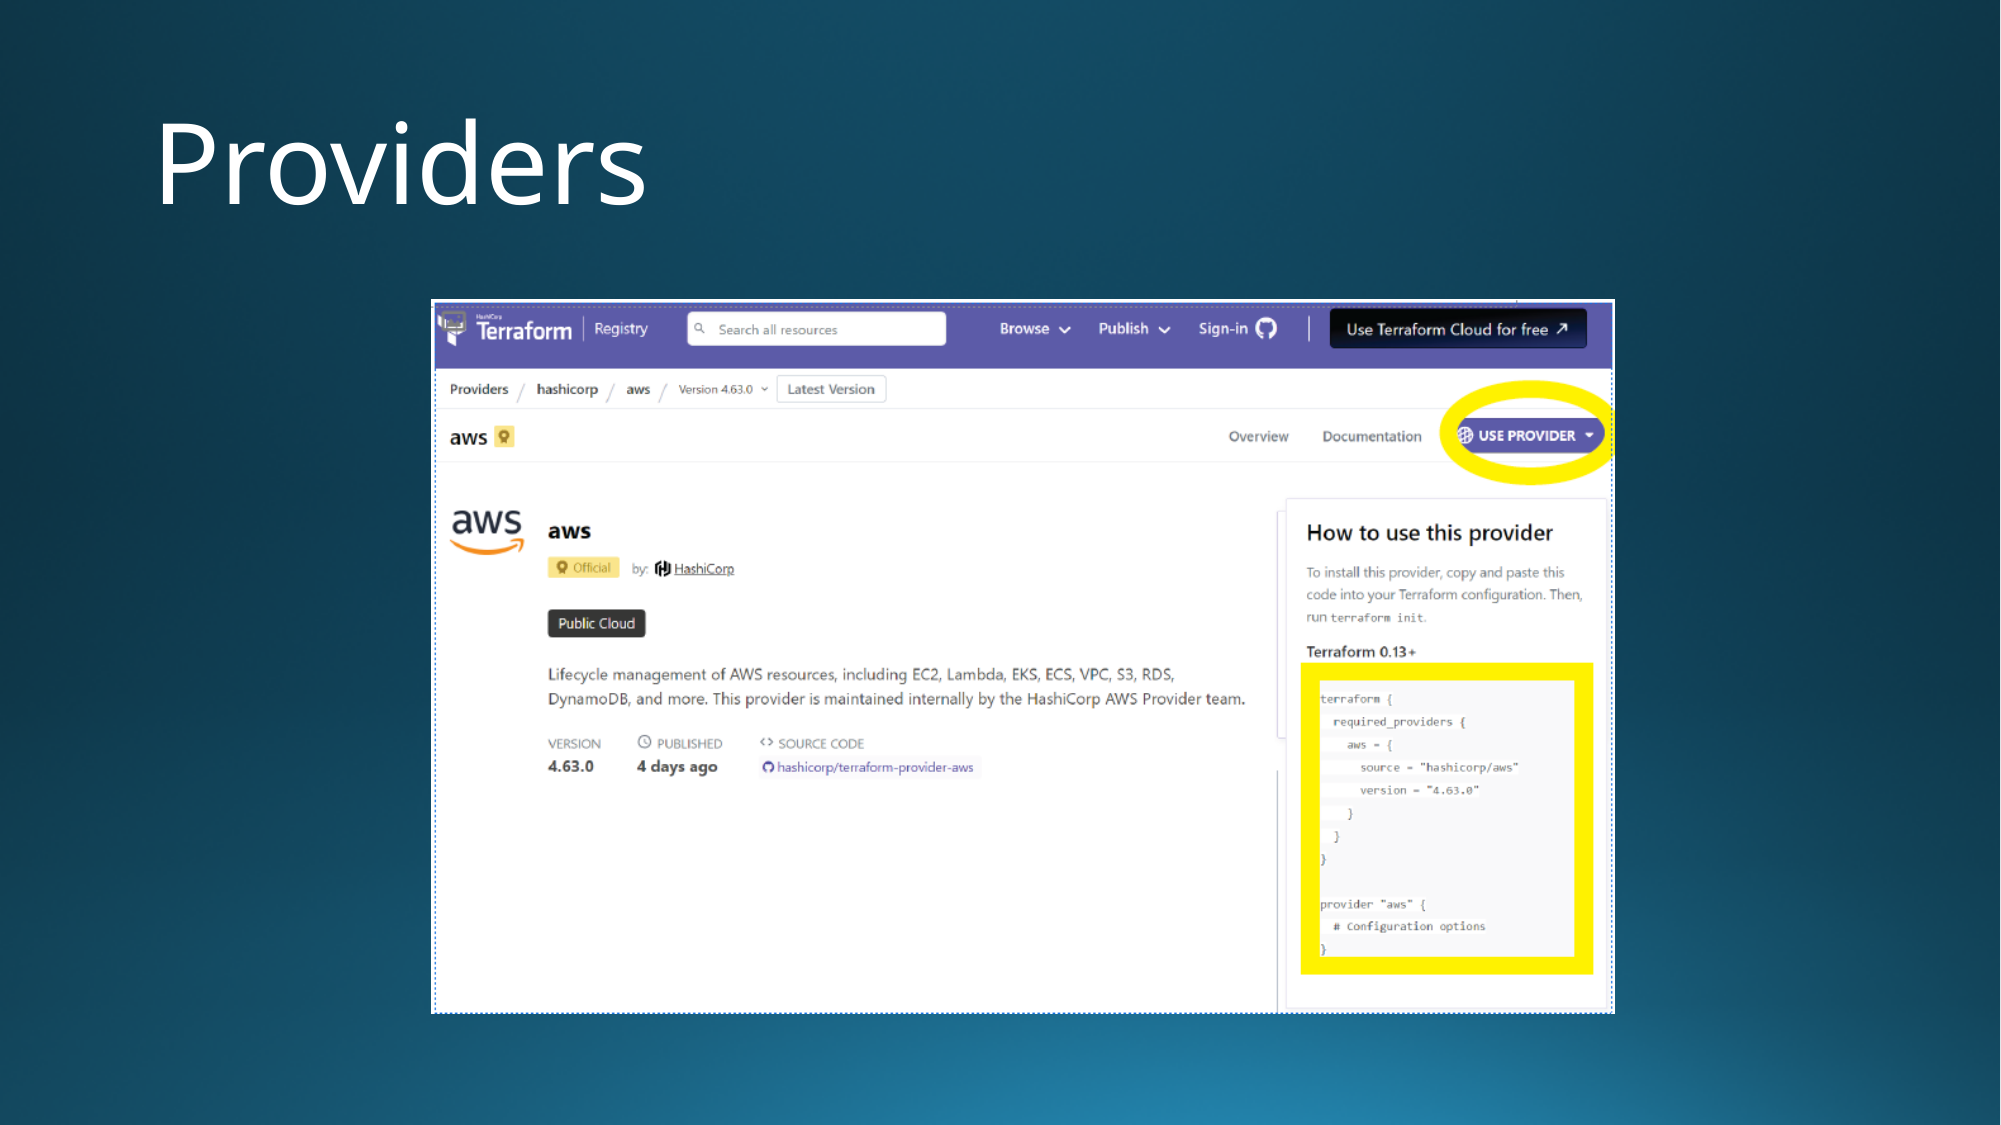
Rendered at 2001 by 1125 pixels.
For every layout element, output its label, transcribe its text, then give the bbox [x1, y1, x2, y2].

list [431, 299, 1615, 1014]
title Providers [137, 59, 1863, 278]
picture [0, 0, 2001, 1125]
